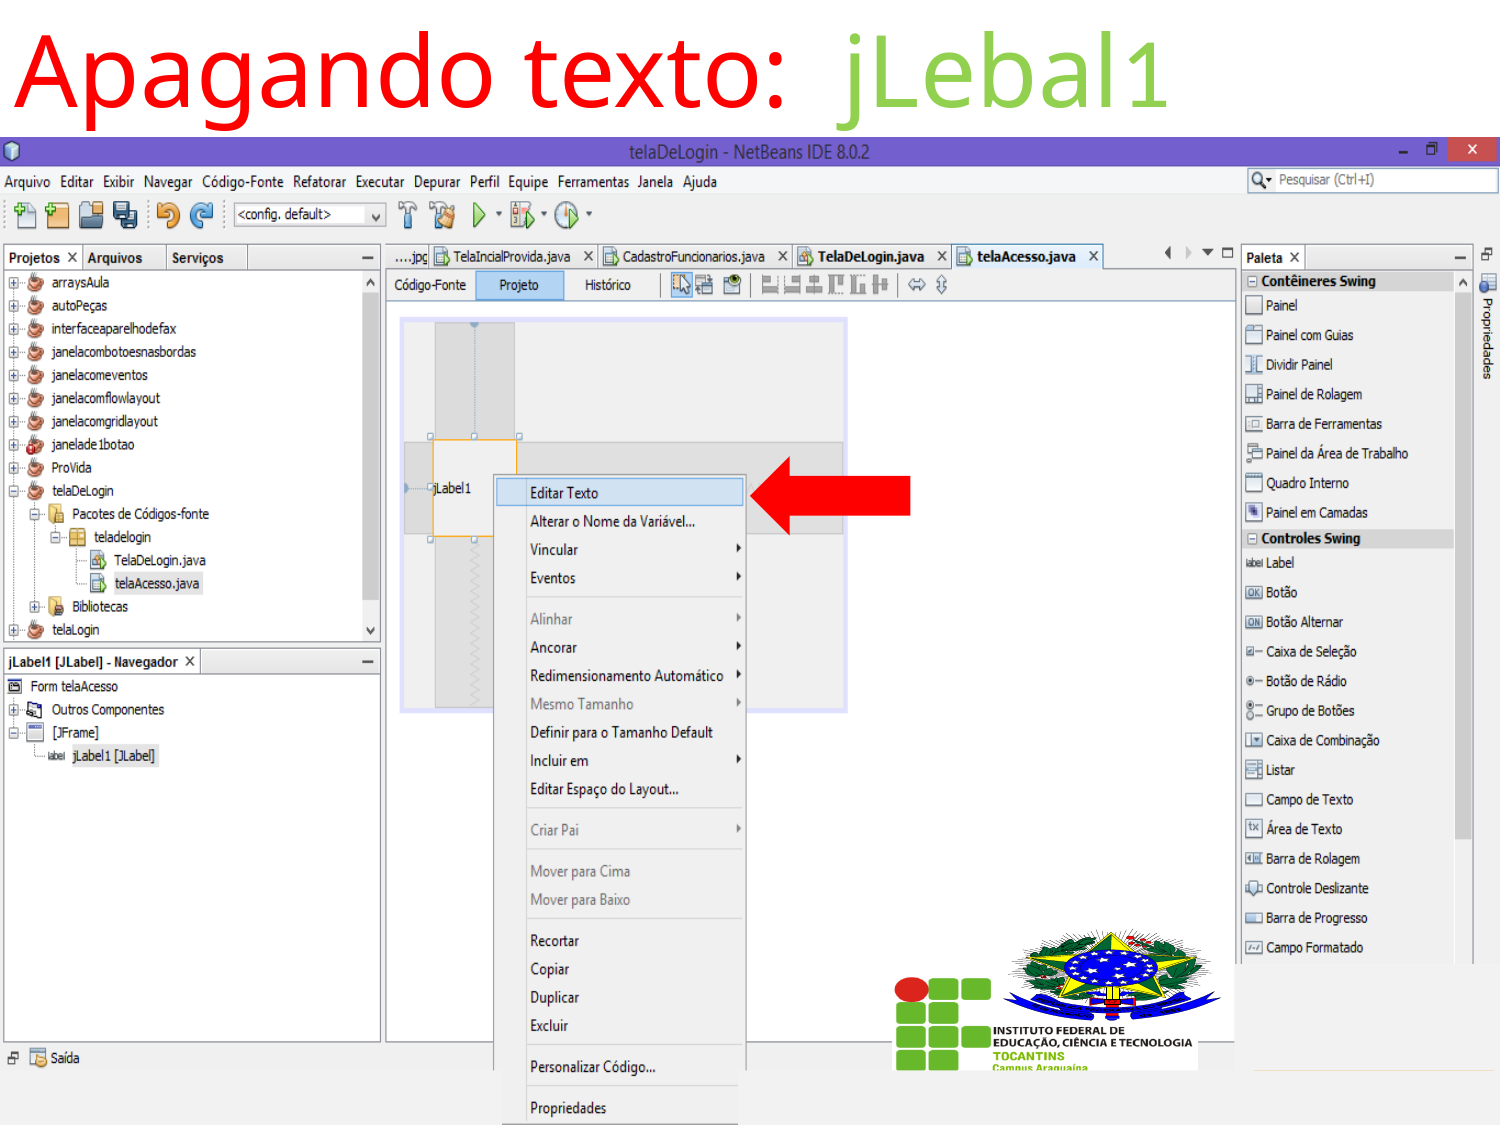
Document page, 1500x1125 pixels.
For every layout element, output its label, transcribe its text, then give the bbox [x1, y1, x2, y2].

picture [0, 136, 1500, 1125]
text_box Apagando texto: jLebal1 [0, 0, 1500, 135]
